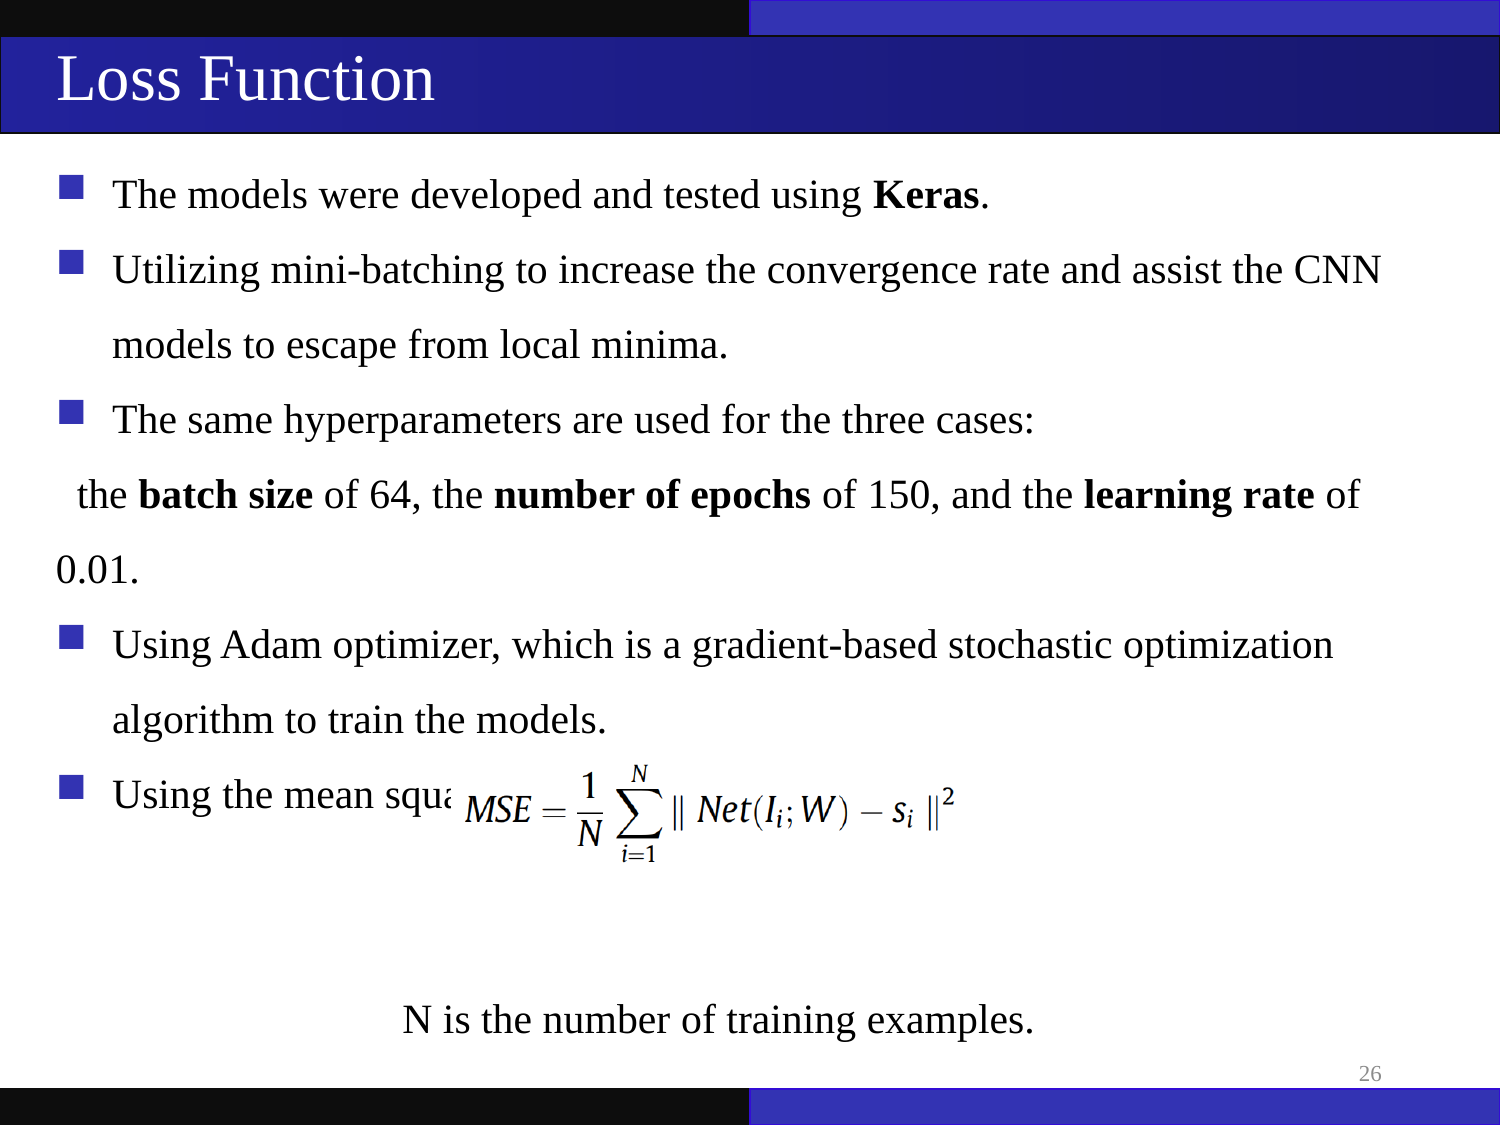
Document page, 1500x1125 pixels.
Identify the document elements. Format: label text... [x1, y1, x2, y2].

picture [451, 746, 972, 875]
list Loss Function [41, 37, 1277, 121]
text_box The models were developed and tested using Keras. Utilizing mini-batching to increase the convergence rate and assist the CNN models to escape from local minima. The same hyperparameters are used for the three cases: the batch size of 64, the number of epochs of 150, and the learning rate of 0.01. Using Adam optimizer, which is a gradient-based stochastic optimization algorithm to train the models. Using the mean square error as loss function: N is the number of training examples. [41, 134, 1469, 1125]
